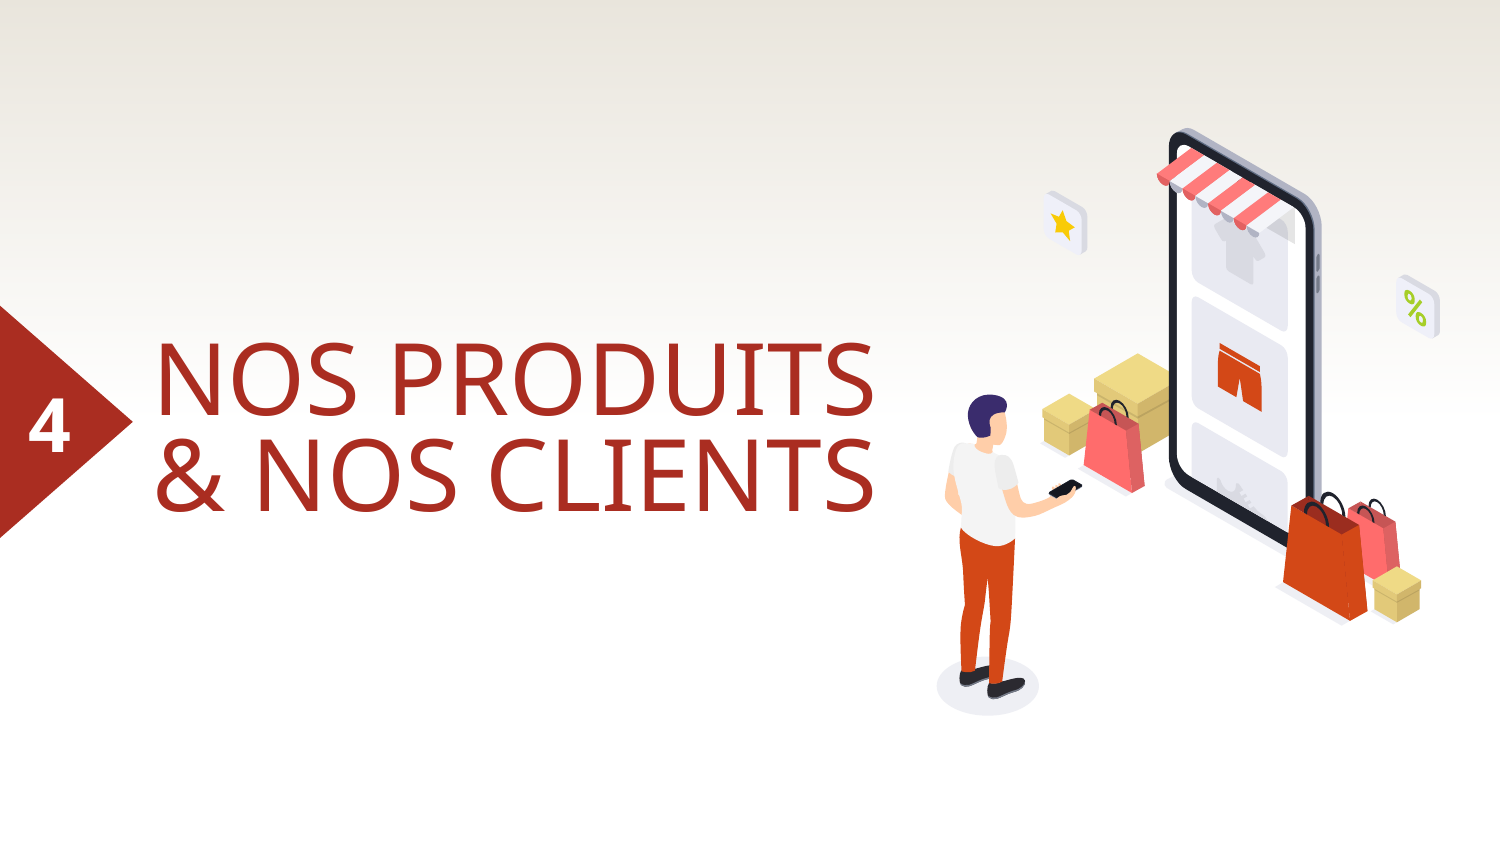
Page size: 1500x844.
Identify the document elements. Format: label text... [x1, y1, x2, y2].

title NOS PRODUITS & NOS CLIENTS [152, 340, 920, 531]
text_box 4 [0, 306, 100, 540]
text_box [936, 127, 1441, 716]
